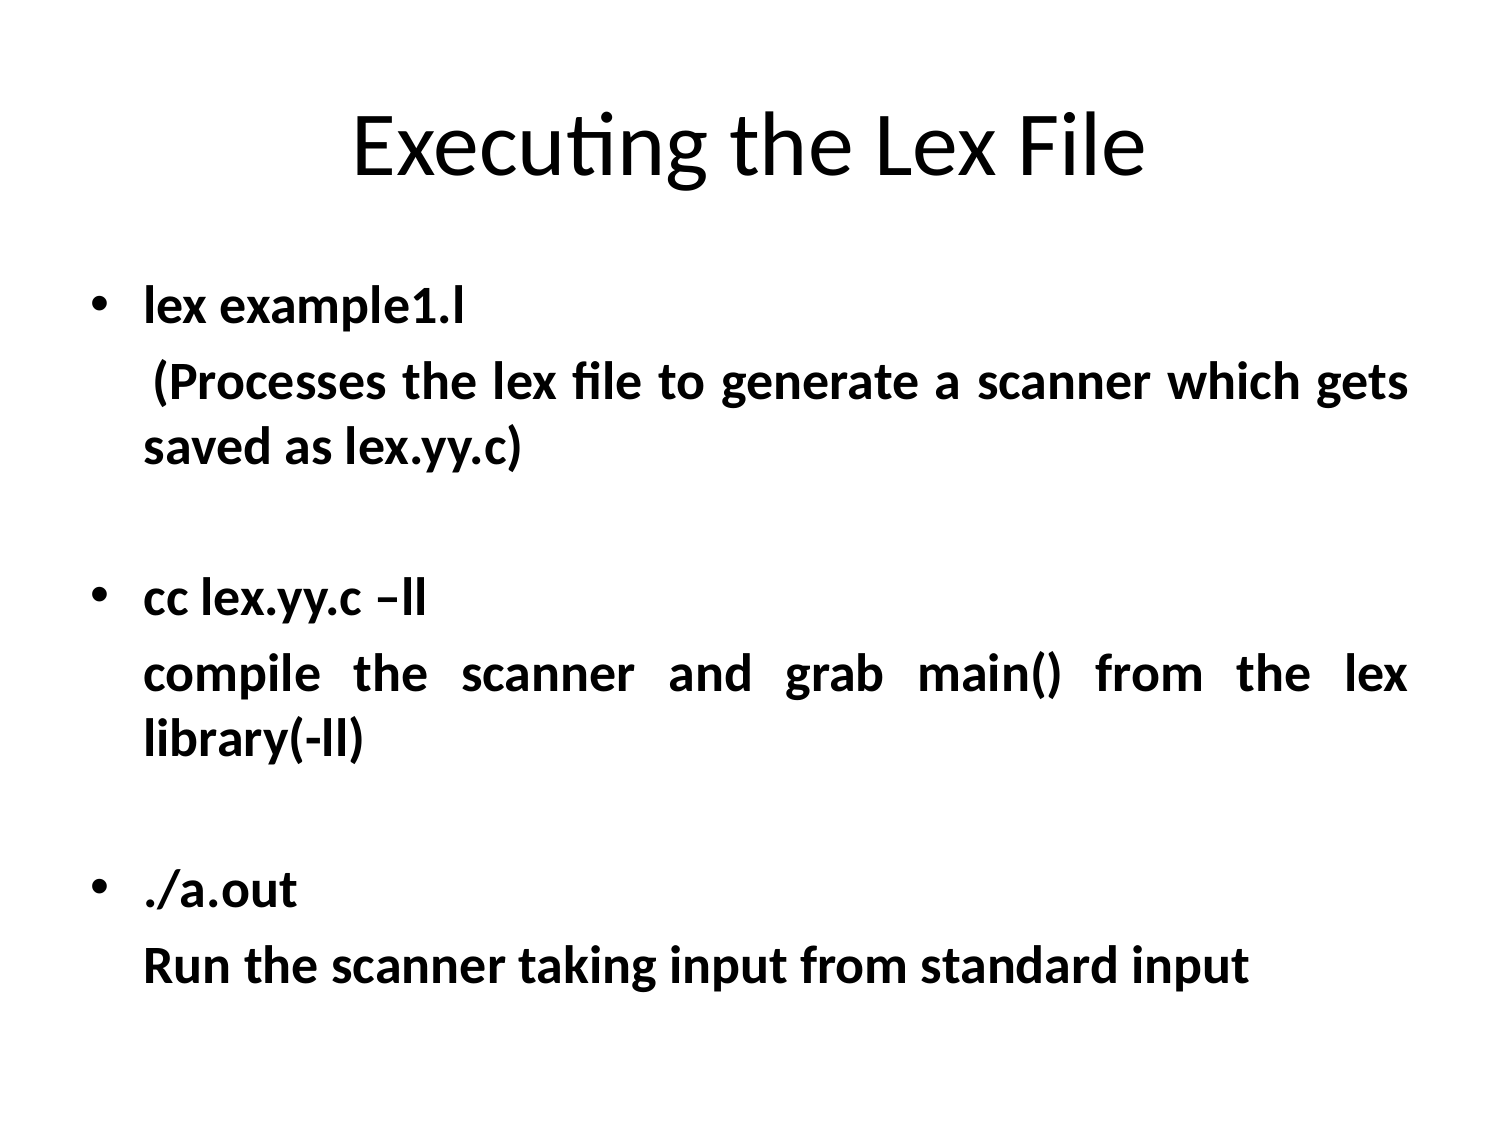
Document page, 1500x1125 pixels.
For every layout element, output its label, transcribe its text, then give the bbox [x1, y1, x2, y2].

title Executing the Lex File [75, 45, 1425, 233]
list lex example1.l (Processes the lex file to generate a scanner which gets saved as lex.yy.c) cc lex.yy.c –ll compile the scanner and grab main() from the lex library(-ll) ./a.out Run the scanner taking input from standard input [75, 262, 1425, 1005]
